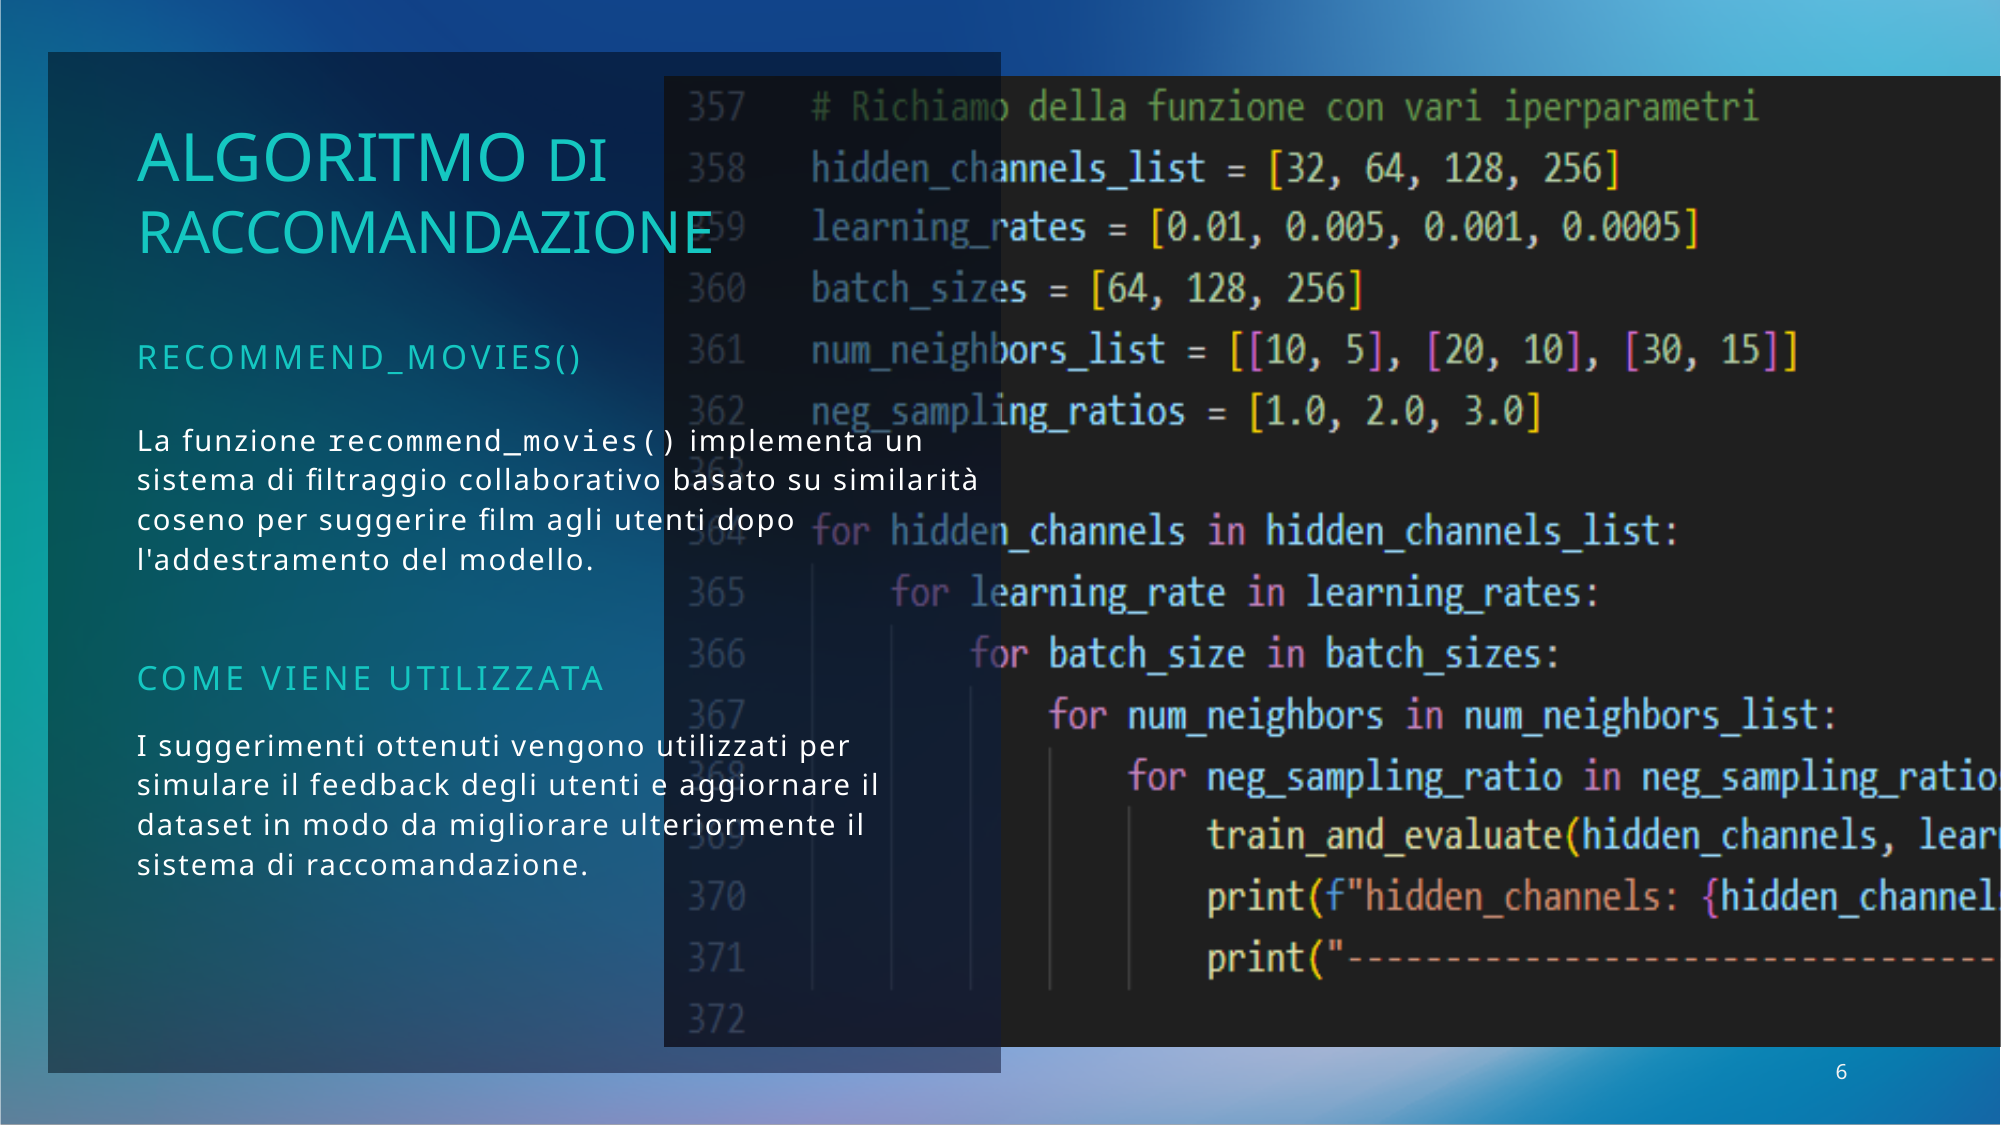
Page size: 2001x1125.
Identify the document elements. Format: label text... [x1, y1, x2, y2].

slide_number 6 [1412, 1051, 1863, 1103]
picture [0, 0, 2001, 1125]
